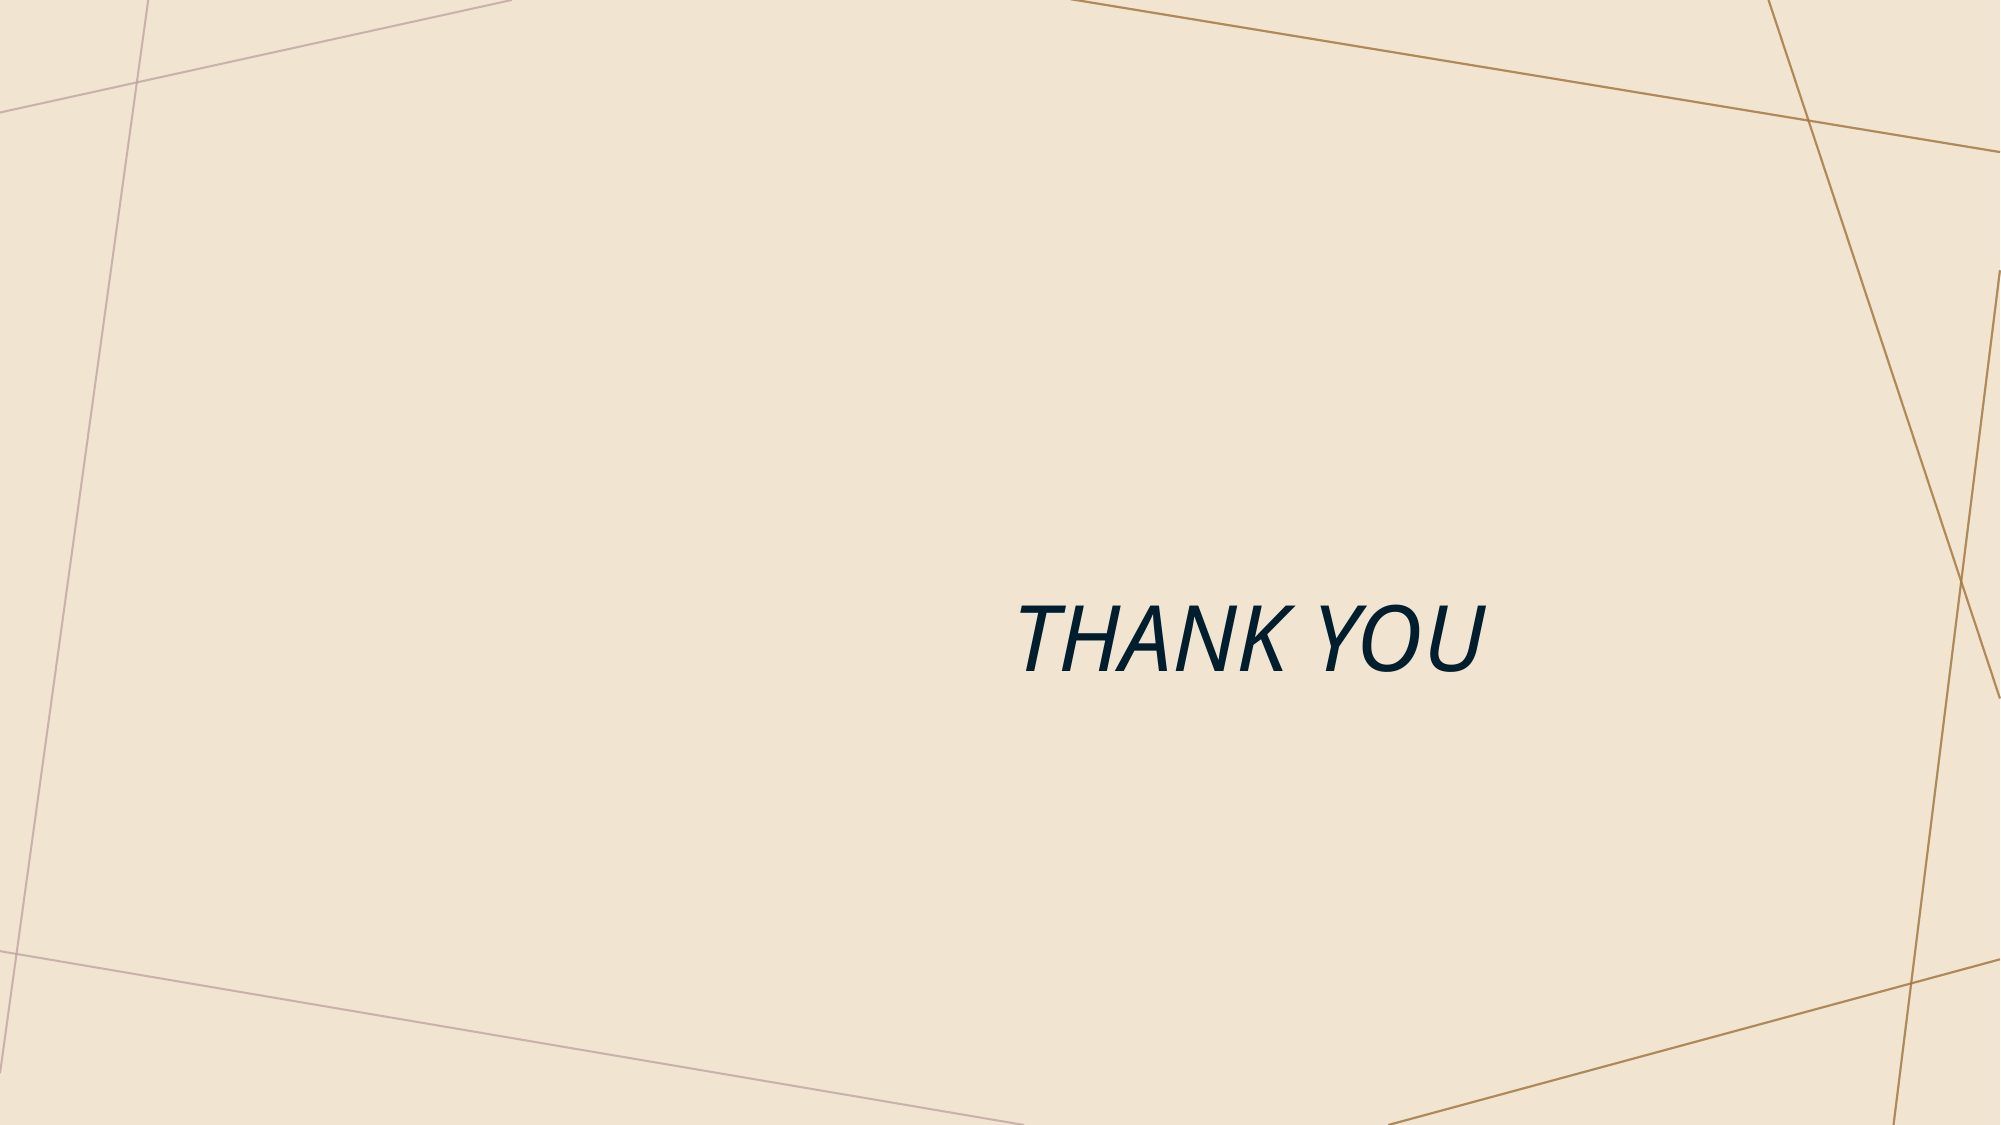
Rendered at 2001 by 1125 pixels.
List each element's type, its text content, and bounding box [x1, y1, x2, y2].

title THANK YOU [1283, 120, 1802, 699]
picture [0, 0, 1283, 1125]
